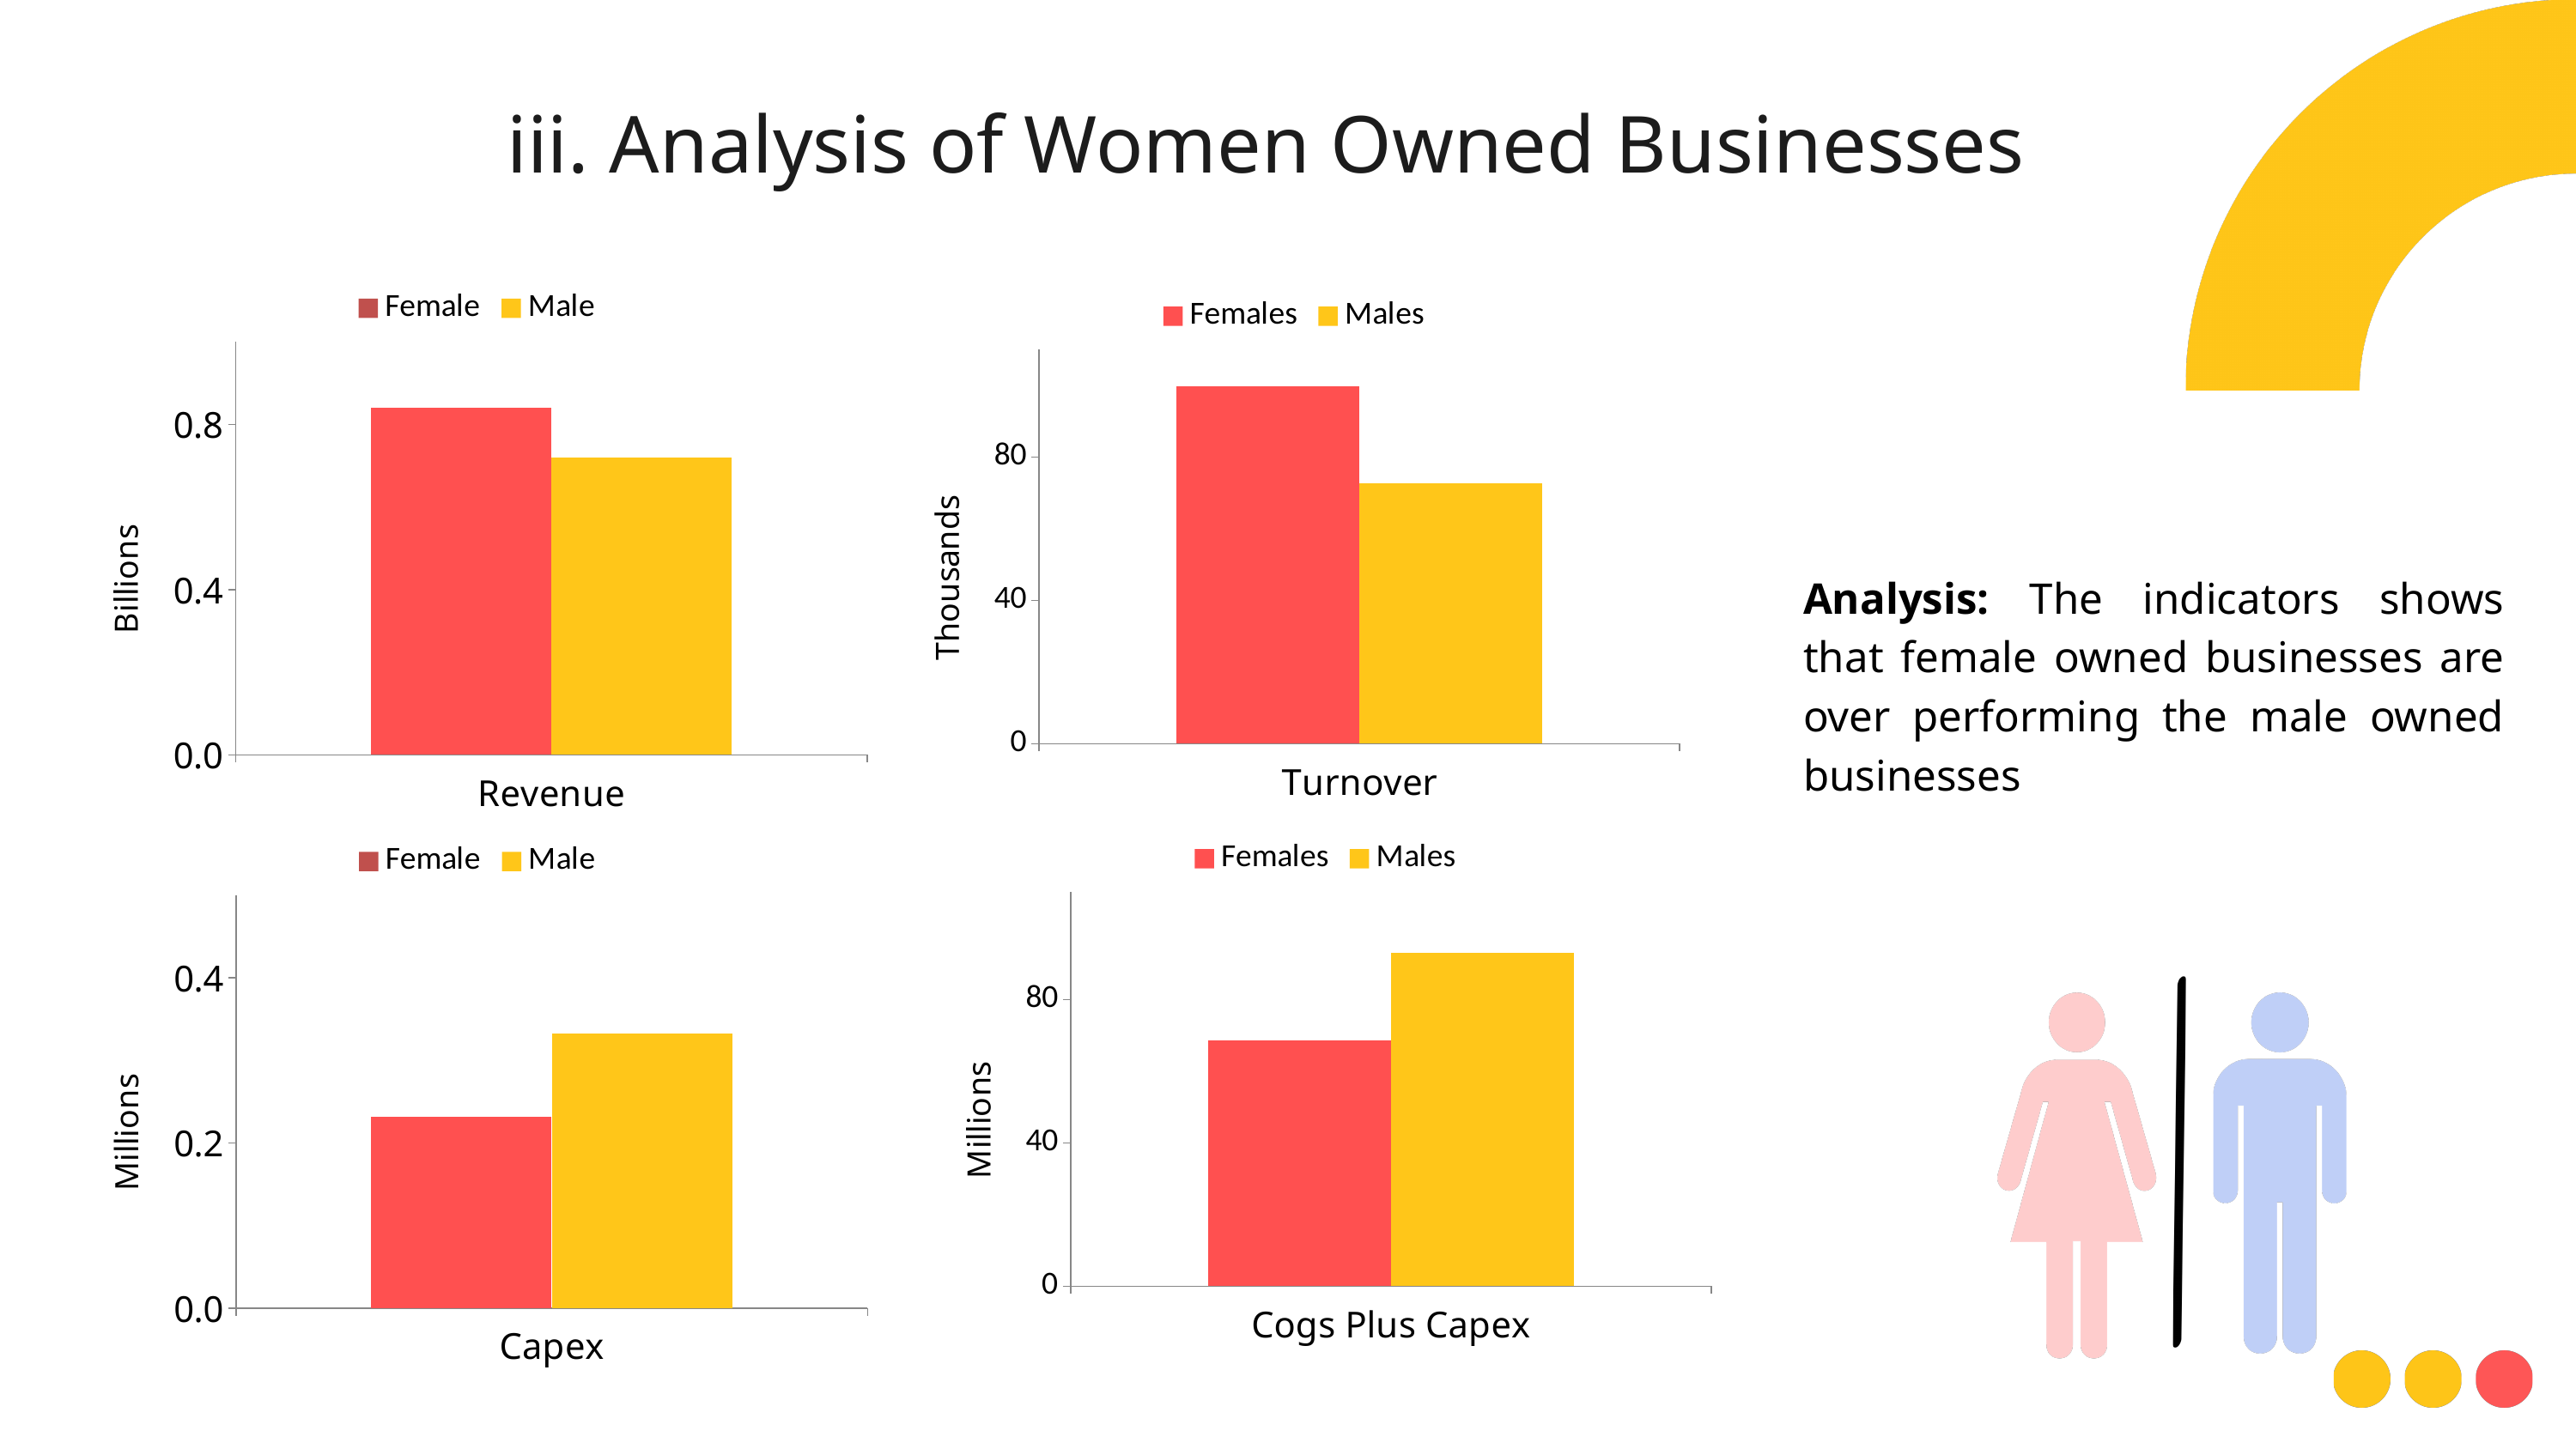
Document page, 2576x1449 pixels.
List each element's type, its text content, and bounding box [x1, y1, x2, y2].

text_box [2172, 973, 2186, 1350]
text_box [2185, 0, 2576, 391]
text_box iii. Analysis of Women Owned Businesses [225, 89, 2308, 189]
chart [891, 283, 1697, 817]
text_box [1993, 992, 2160, 1363]
chart [70, 276, 884, 828]
text_box [2476, 1350, 2533, 1408]
chart [70, 829, 884, 1382]
text_box [2333, 1350, 2391, 1408]
text_box [2213, 992, 2347, 1360]
text_box [2404, 1350, 2462, 1408]
chart [922, 827, 1728, 1360]
text_box Analysis: The indicators shows that female owned businesses are over performing the male owned businesses [1802, 563, 2505, 800]
